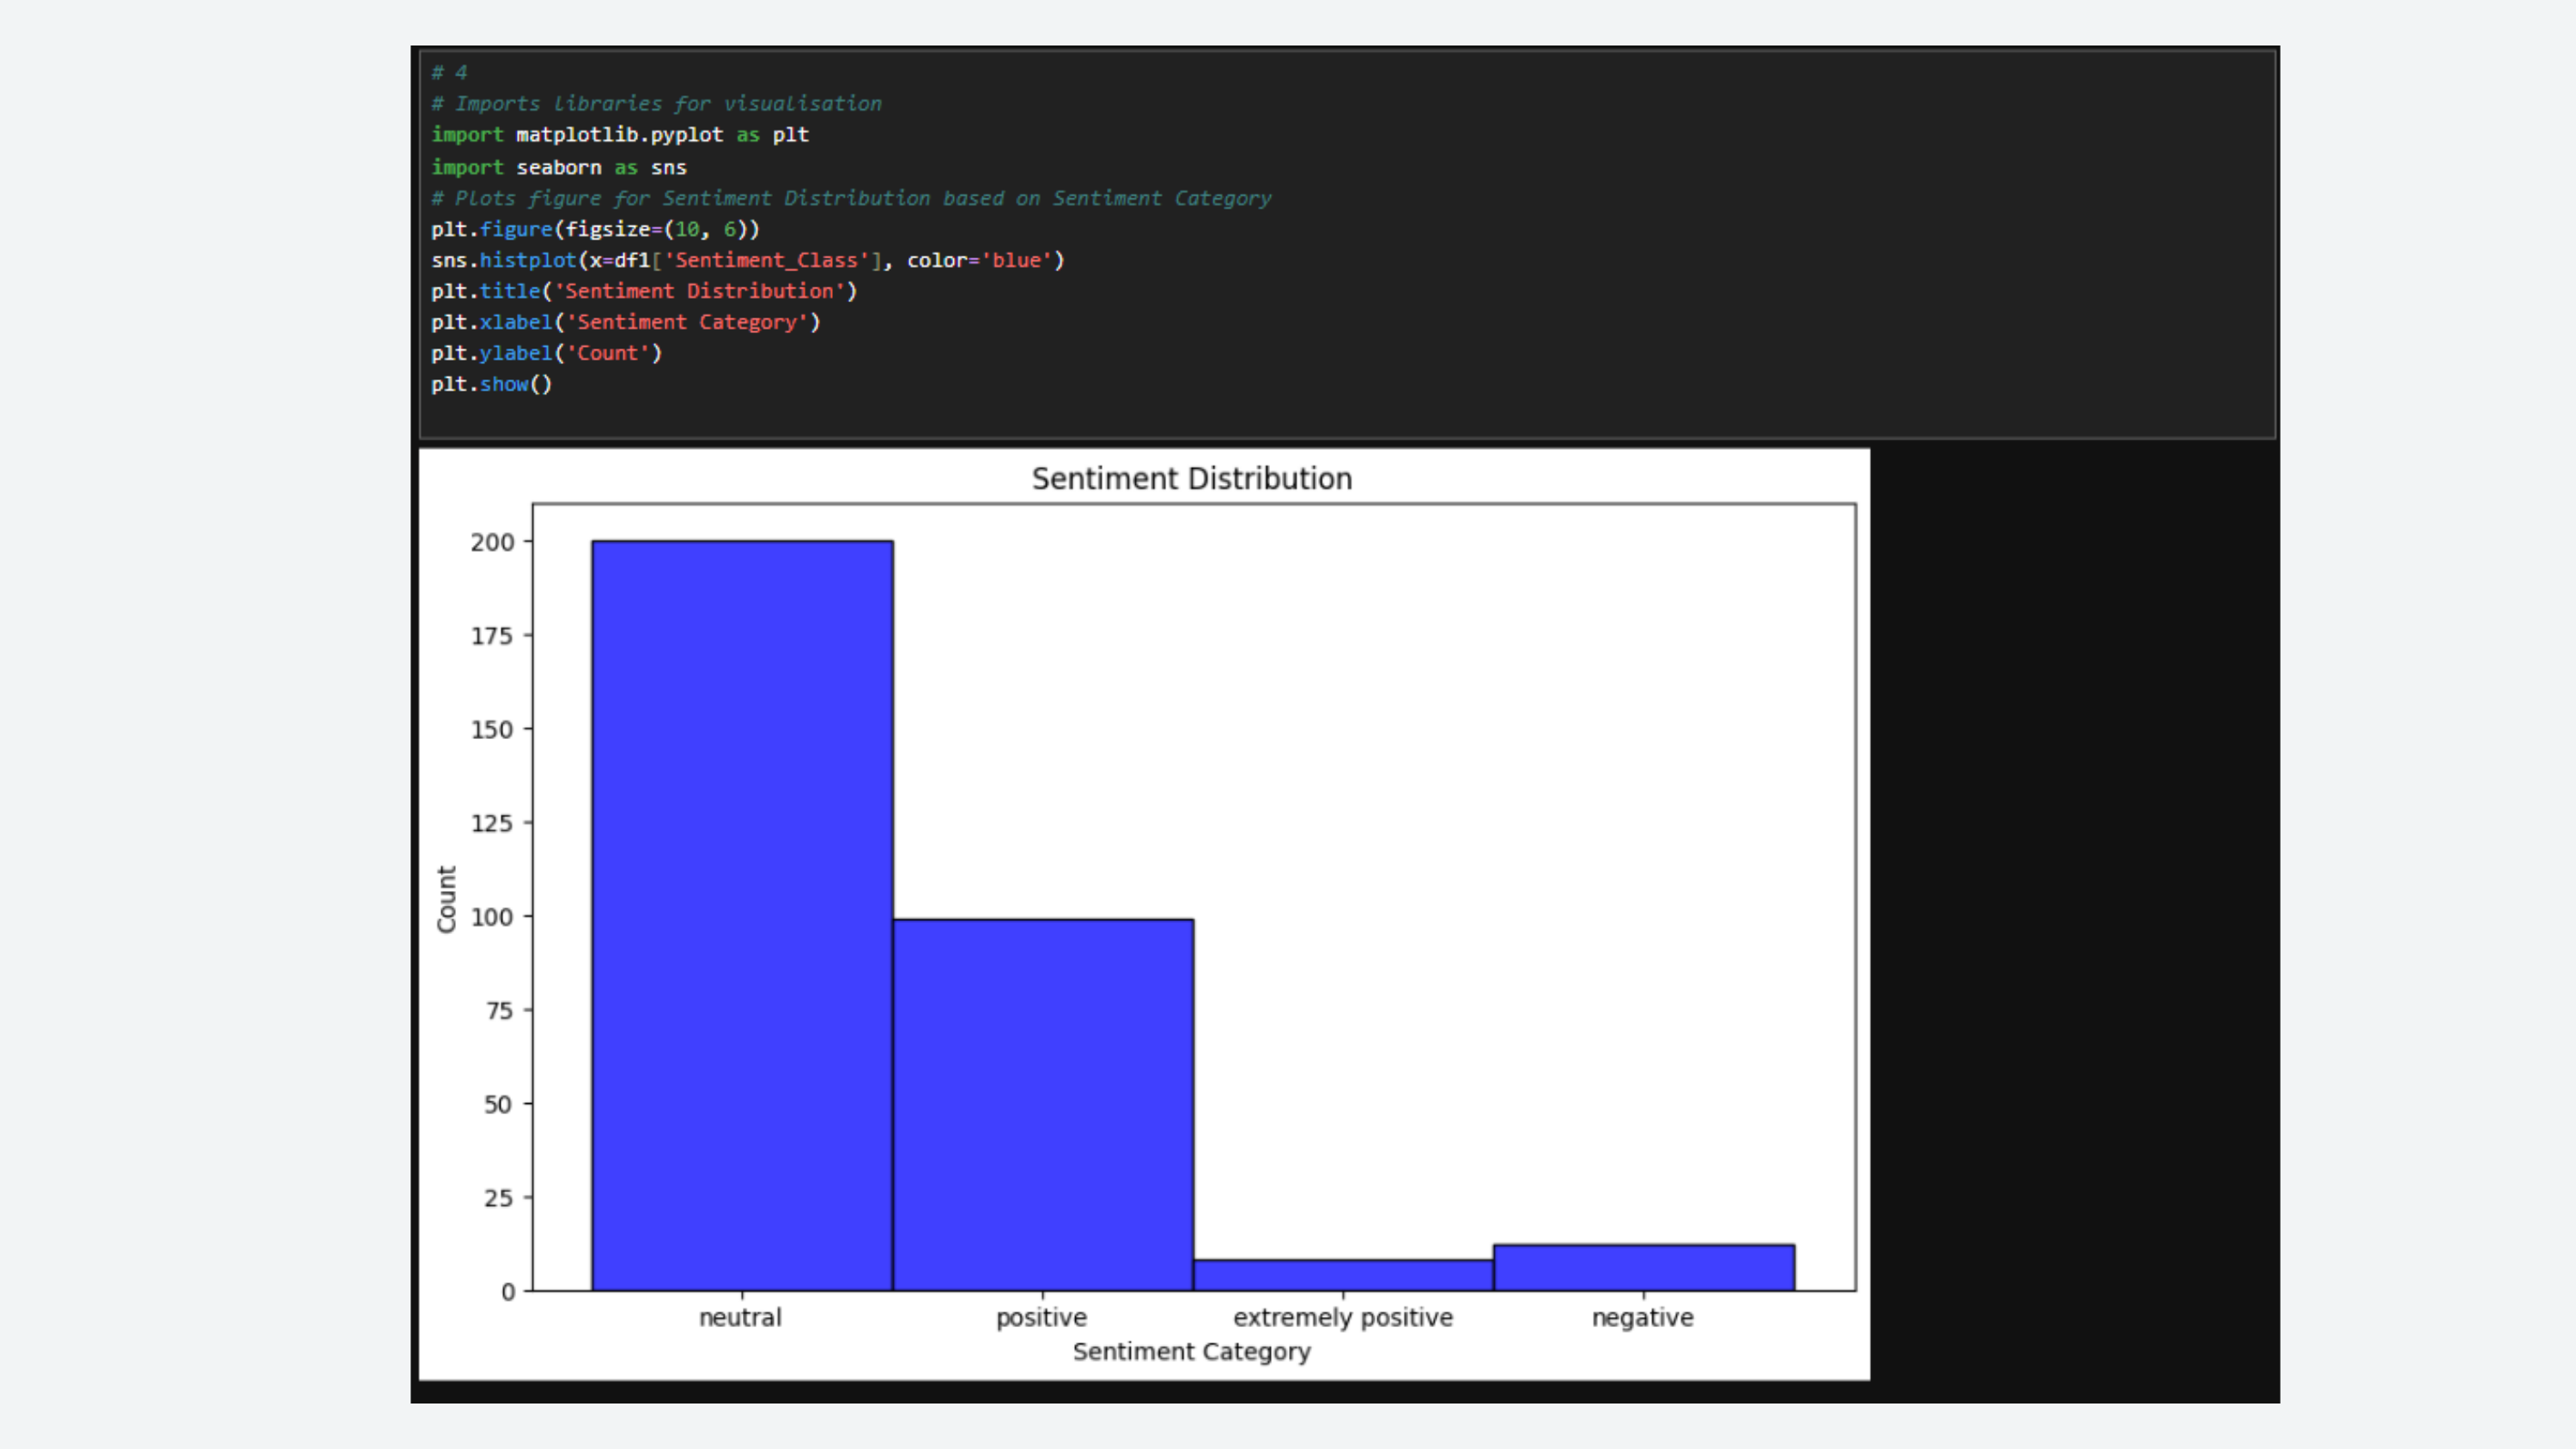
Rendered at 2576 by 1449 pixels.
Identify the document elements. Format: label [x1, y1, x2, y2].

text_box [410, 45, 2281, 1404]
